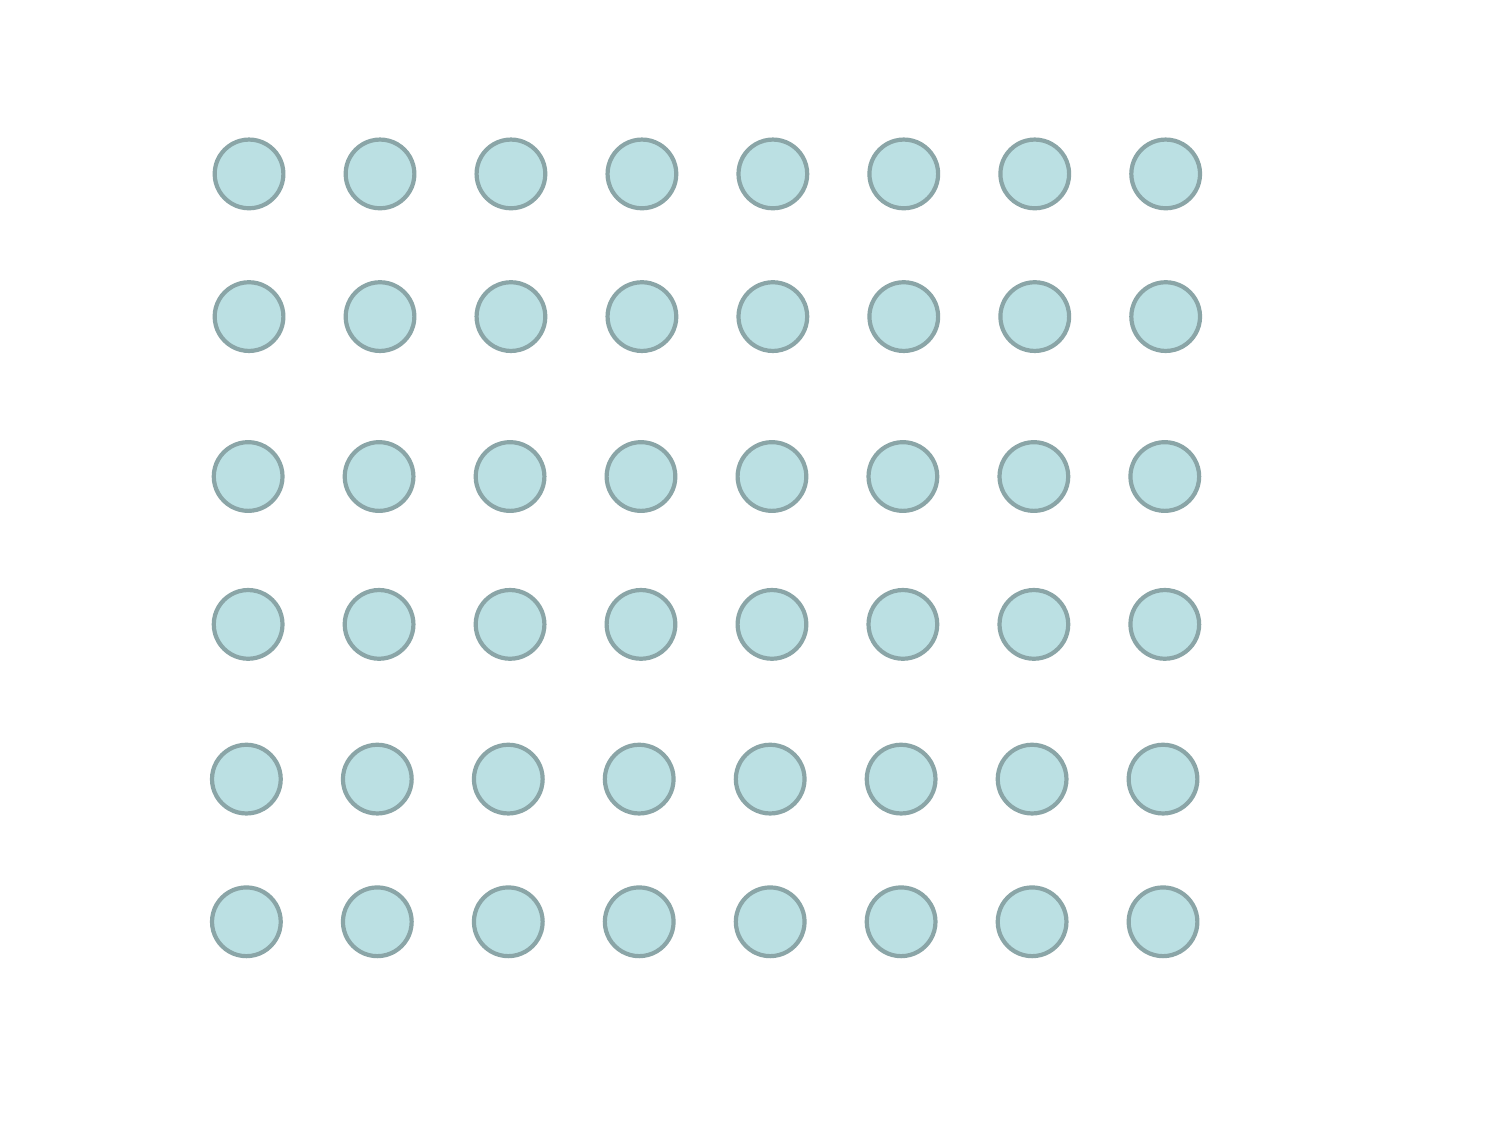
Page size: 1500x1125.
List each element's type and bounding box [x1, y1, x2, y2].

text_box [213, 589, 1200, 659]
text_box [214, 139, 1201, 209]
text_box [214, 281, 1201, 352]
text_box [211, 744, 1198, 814]
text_box [211, 887, 1198, 957]
text_box [213, 441, 1200, 512]
